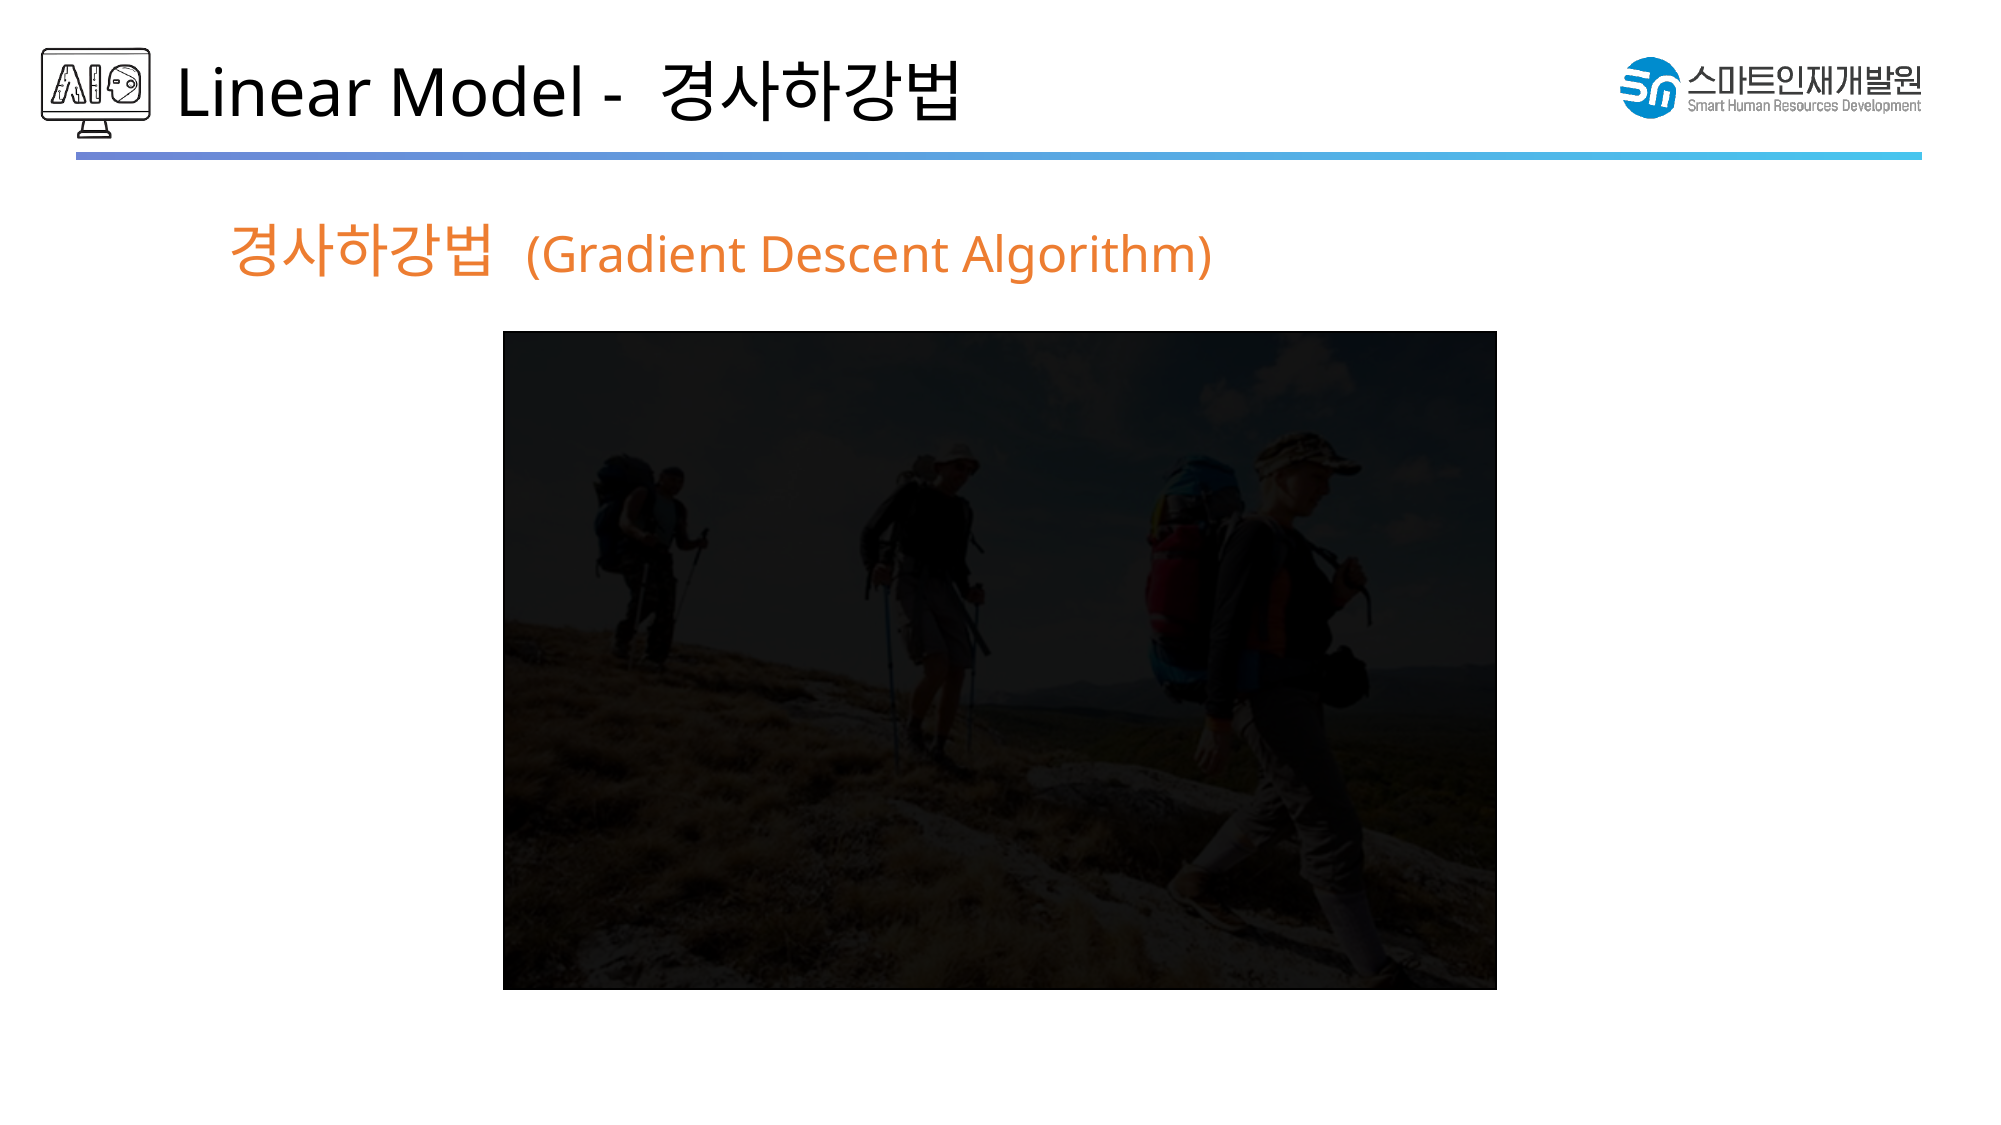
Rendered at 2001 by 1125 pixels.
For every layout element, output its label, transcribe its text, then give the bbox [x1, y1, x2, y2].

text_box Linear Model - 경사하강법 [160, 42, 981, 138]
text_box 경사하강법 (Gradient Descent Algorithm) [213, 207, 1493, 292]
picture [1606, 44, 1936, 131]
picture [39, 34, 158, 148]
picture [503, 331, 1497, 989]
picture [76, 152, 1922, 160]
